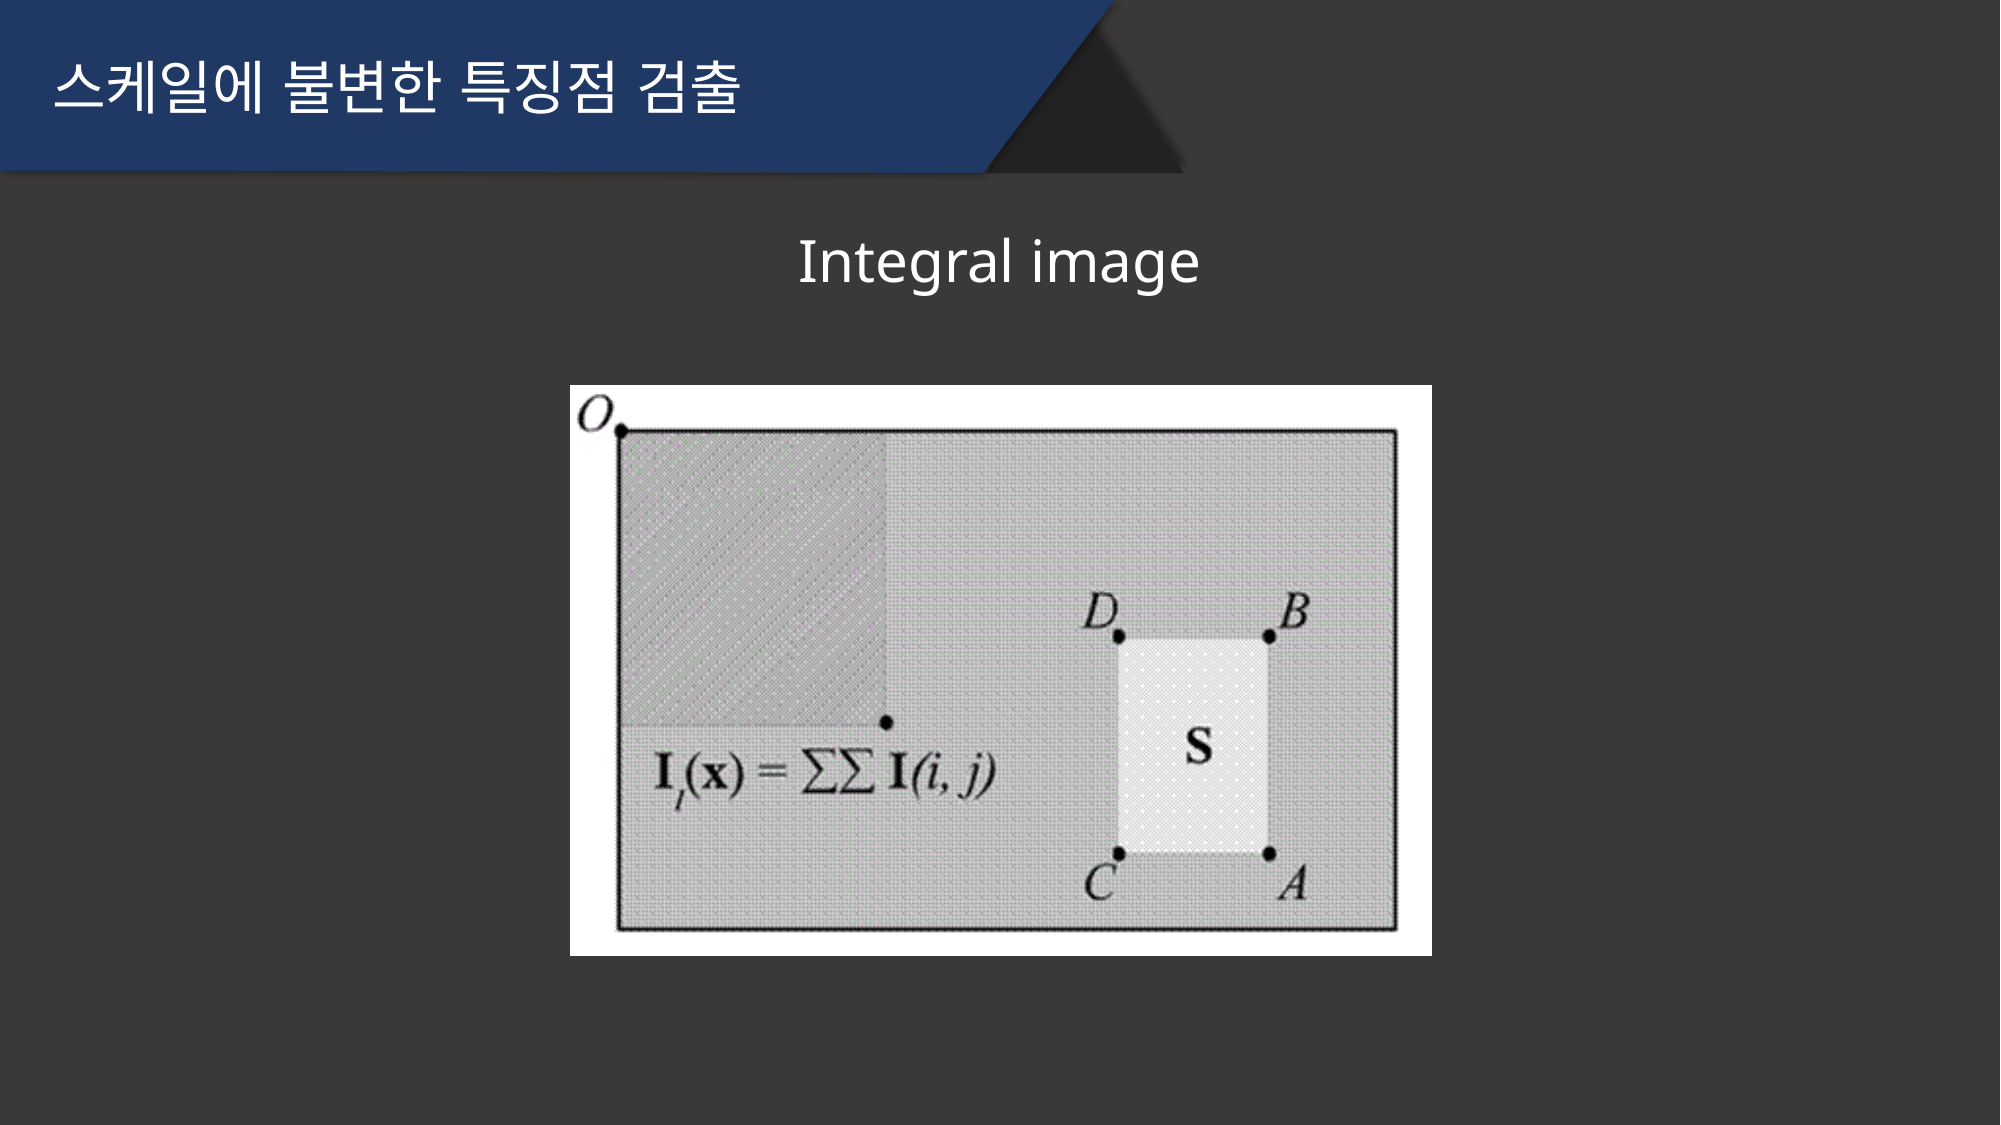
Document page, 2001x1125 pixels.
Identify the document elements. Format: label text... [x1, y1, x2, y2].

text_box 스케일에 불변한 특징점 검출 [37, 43, 758, 129]
picture [570, 385, 1432, 957]
text_box [0, 0, 1116, 175]
text_box [997, 38, 1186, 175]
text_box Integral image [0, 216, 2000, 302]
